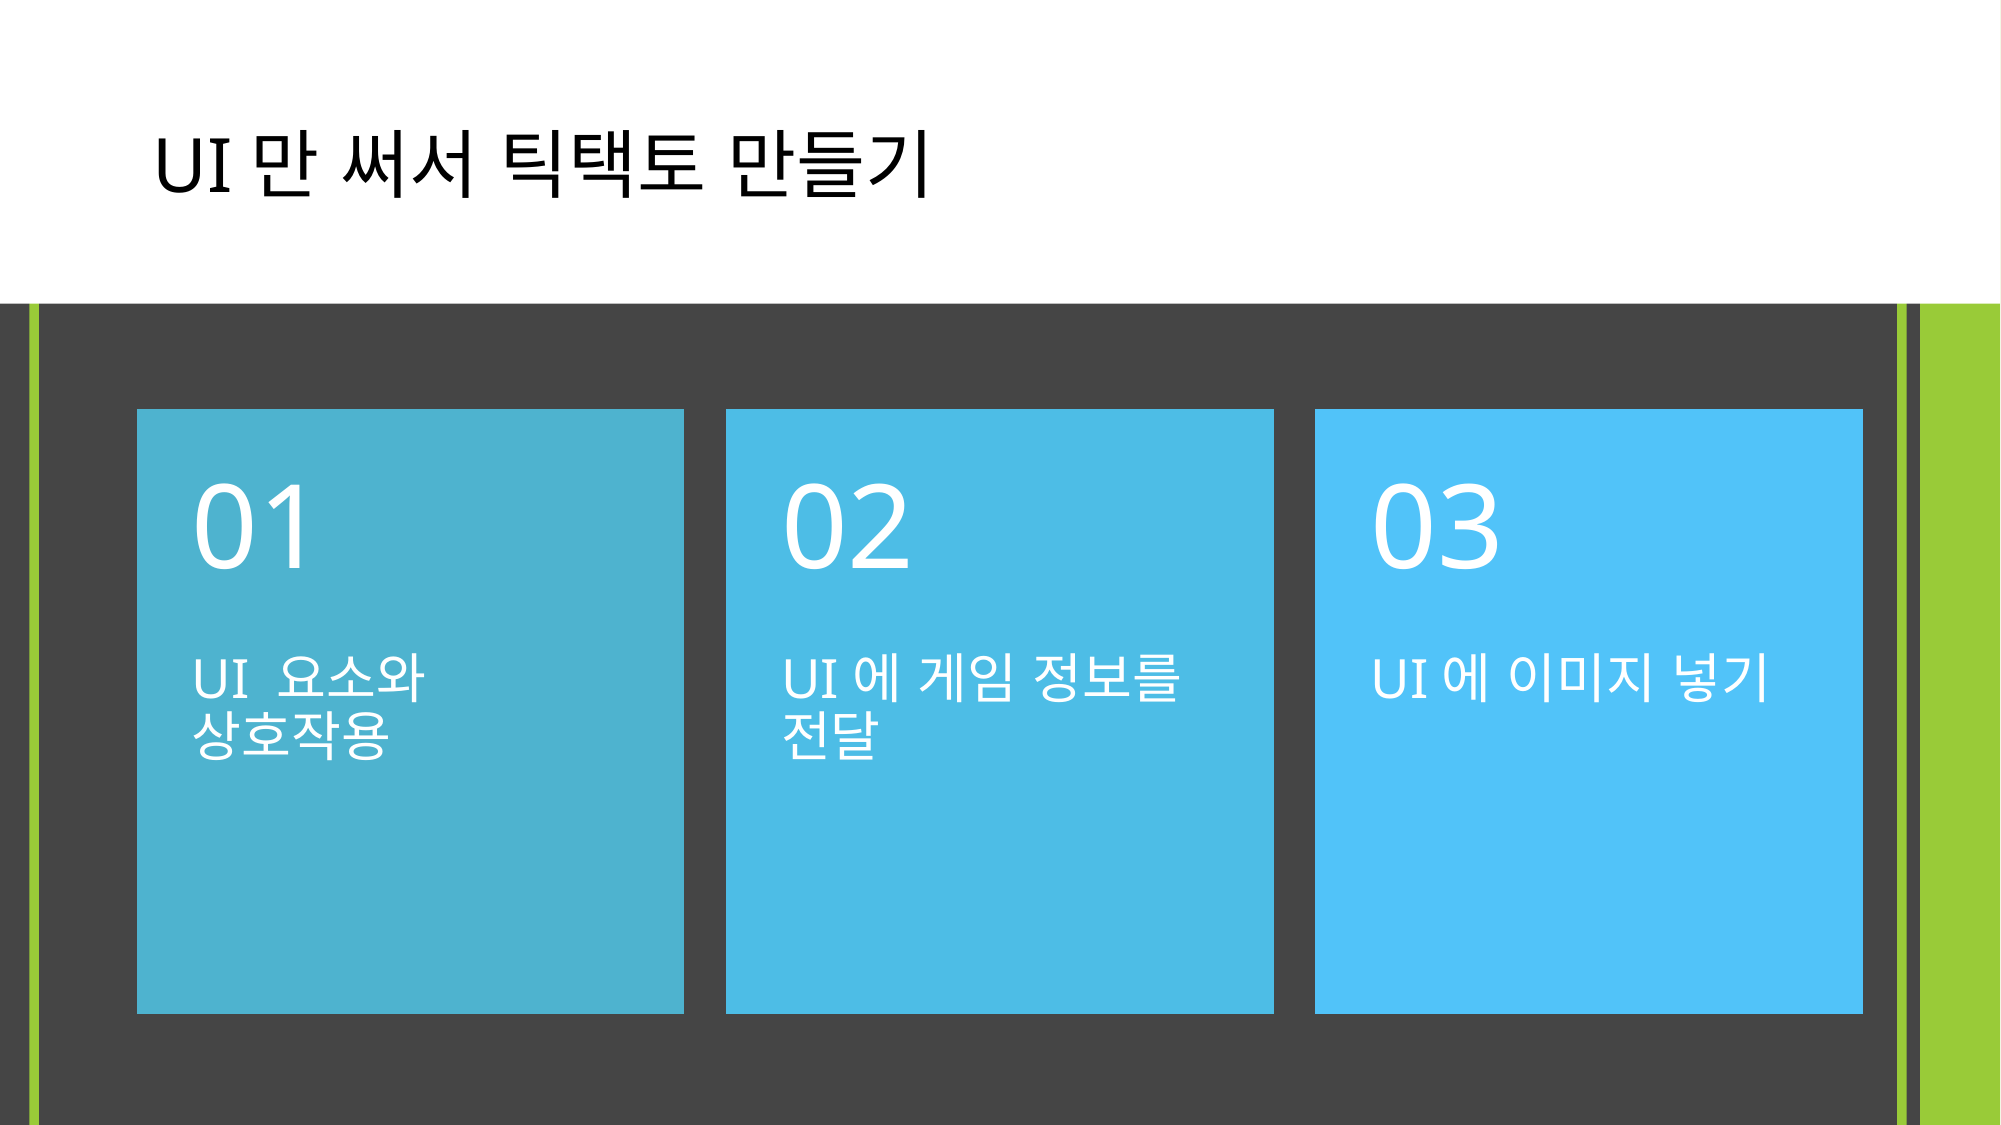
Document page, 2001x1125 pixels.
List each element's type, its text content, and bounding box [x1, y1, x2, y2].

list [137, 410, 1863, 1014]
title UI만 써서 틱택토 만들기 [137, 59, 1863, 278]
text_box [0, 0, 2000, 305]
